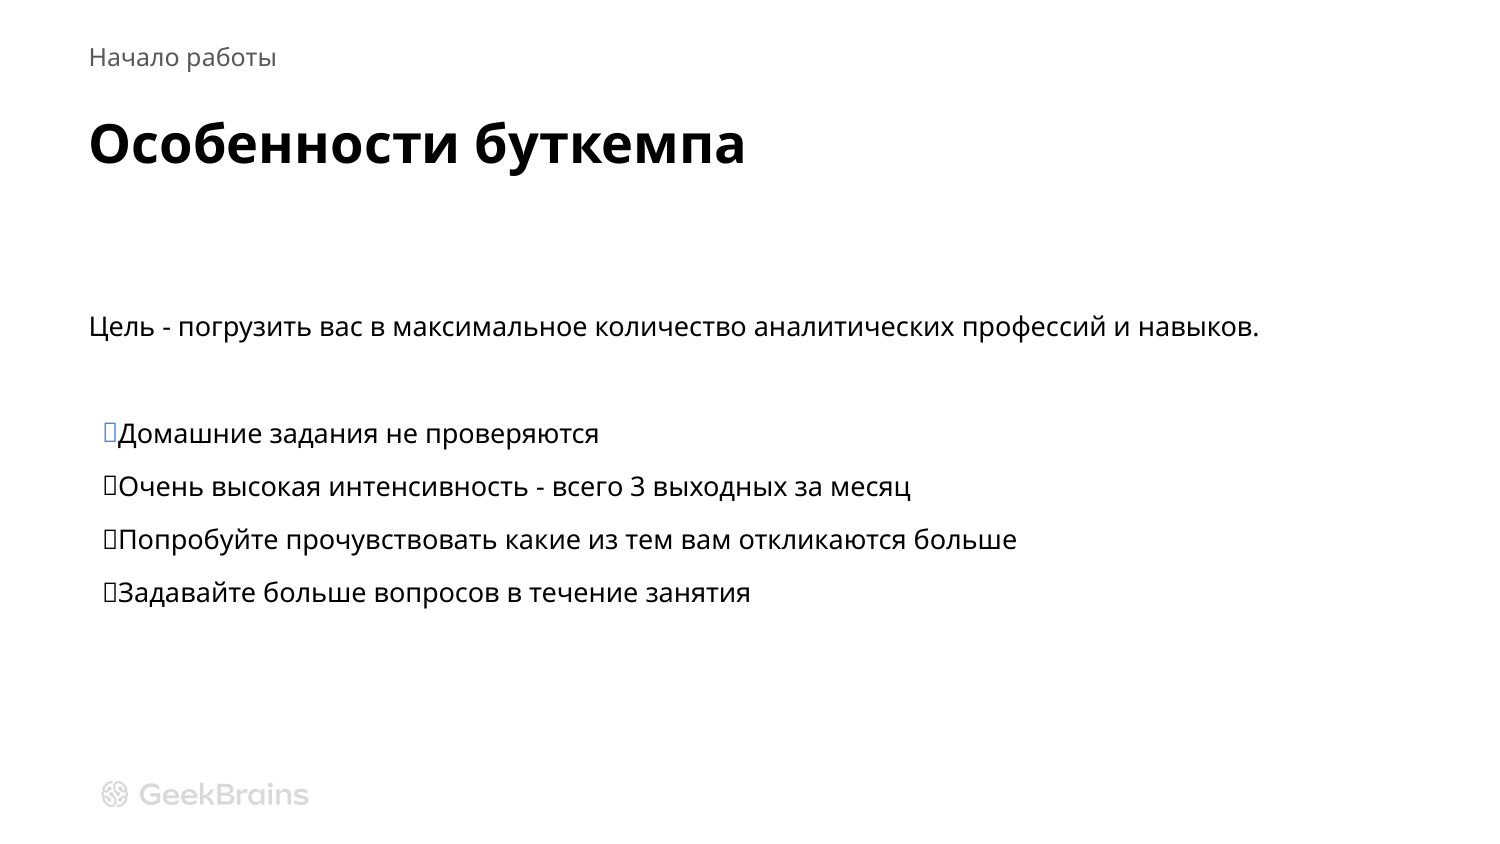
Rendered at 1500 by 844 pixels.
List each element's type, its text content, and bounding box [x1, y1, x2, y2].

picture [88, 767, 322, 822]
text_box Цель - погрузить вас в максимальное количество аналитических профессий и навыков. Домашние задания не проверяются Очень высокая интенсивность - всего 3 выходных за месяц Попробуйте прочувствовать какие из тем вам откликаются больше Задавайте больше вопросов в течение занятия [88, 295, 1412, 662]
subtitle Начало работы [88, 24, 1412, 84]
title Особенности буткемпа [88, 118, 1412, 260]
